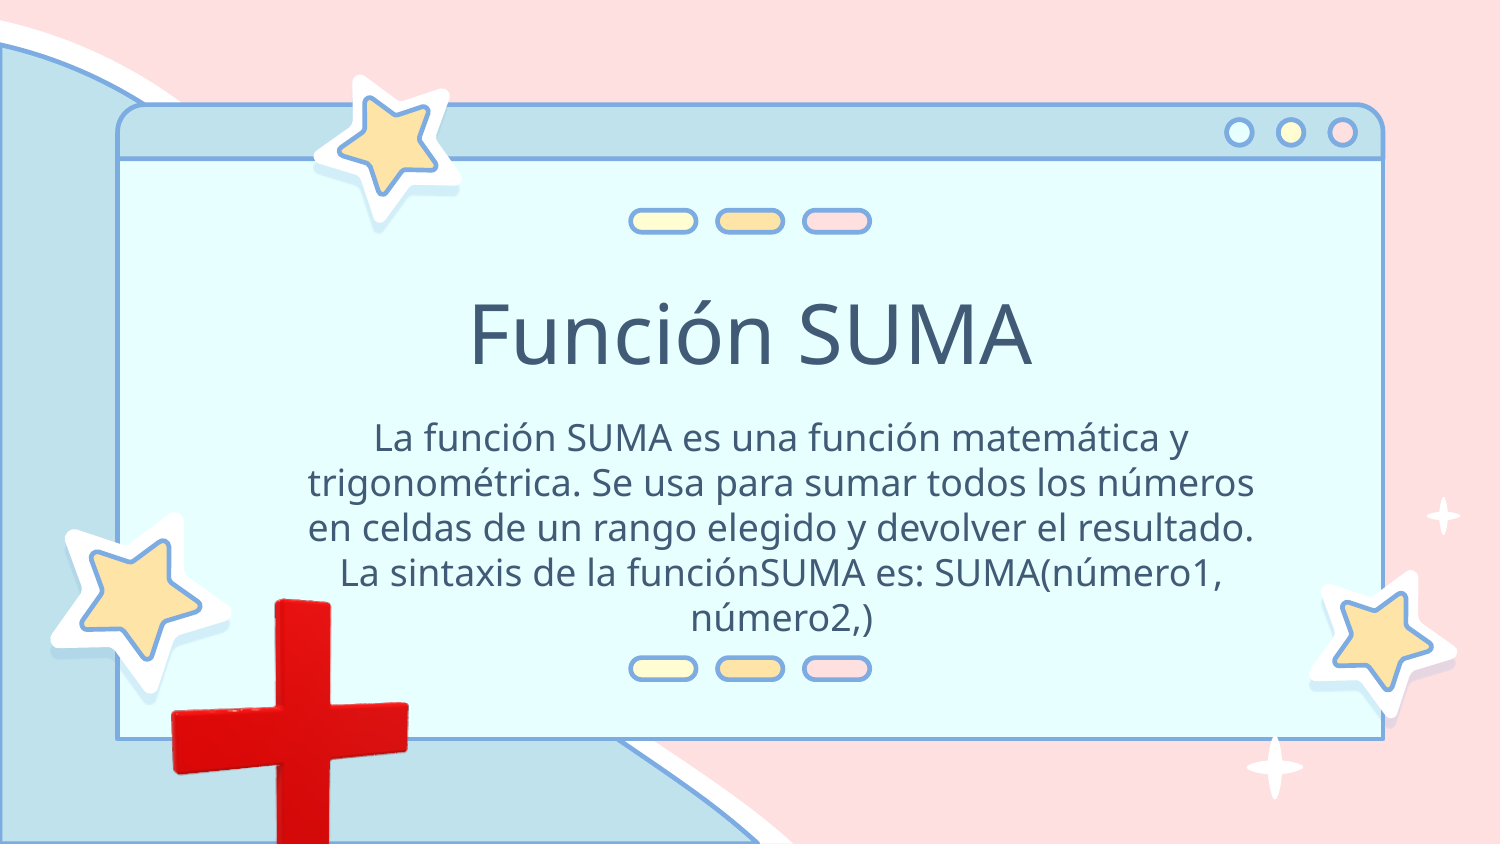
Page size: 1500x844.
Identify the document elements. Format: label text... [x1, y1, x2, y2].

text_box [630, 209, 871, 233]
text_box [288, 44, 487, 239]
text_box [19, 475, 262, 713]
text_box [1226, 119, 1356, 146]
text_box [630, 657, 871, 680]
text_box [1283, 540, 1483, 734]
picture [166, 593, 441, 844]
subtitle La función SUMA es una función matemática y trigonométrica. Se usa para sumar todos los números en celdas de un rango elegido y devolver el resultado. La sintaxis de la funciónSUMA es: SUMA(número1, número2,) [285, 399, 1279, 612]
title Función SUMA [285, 264, 1216, 396]
